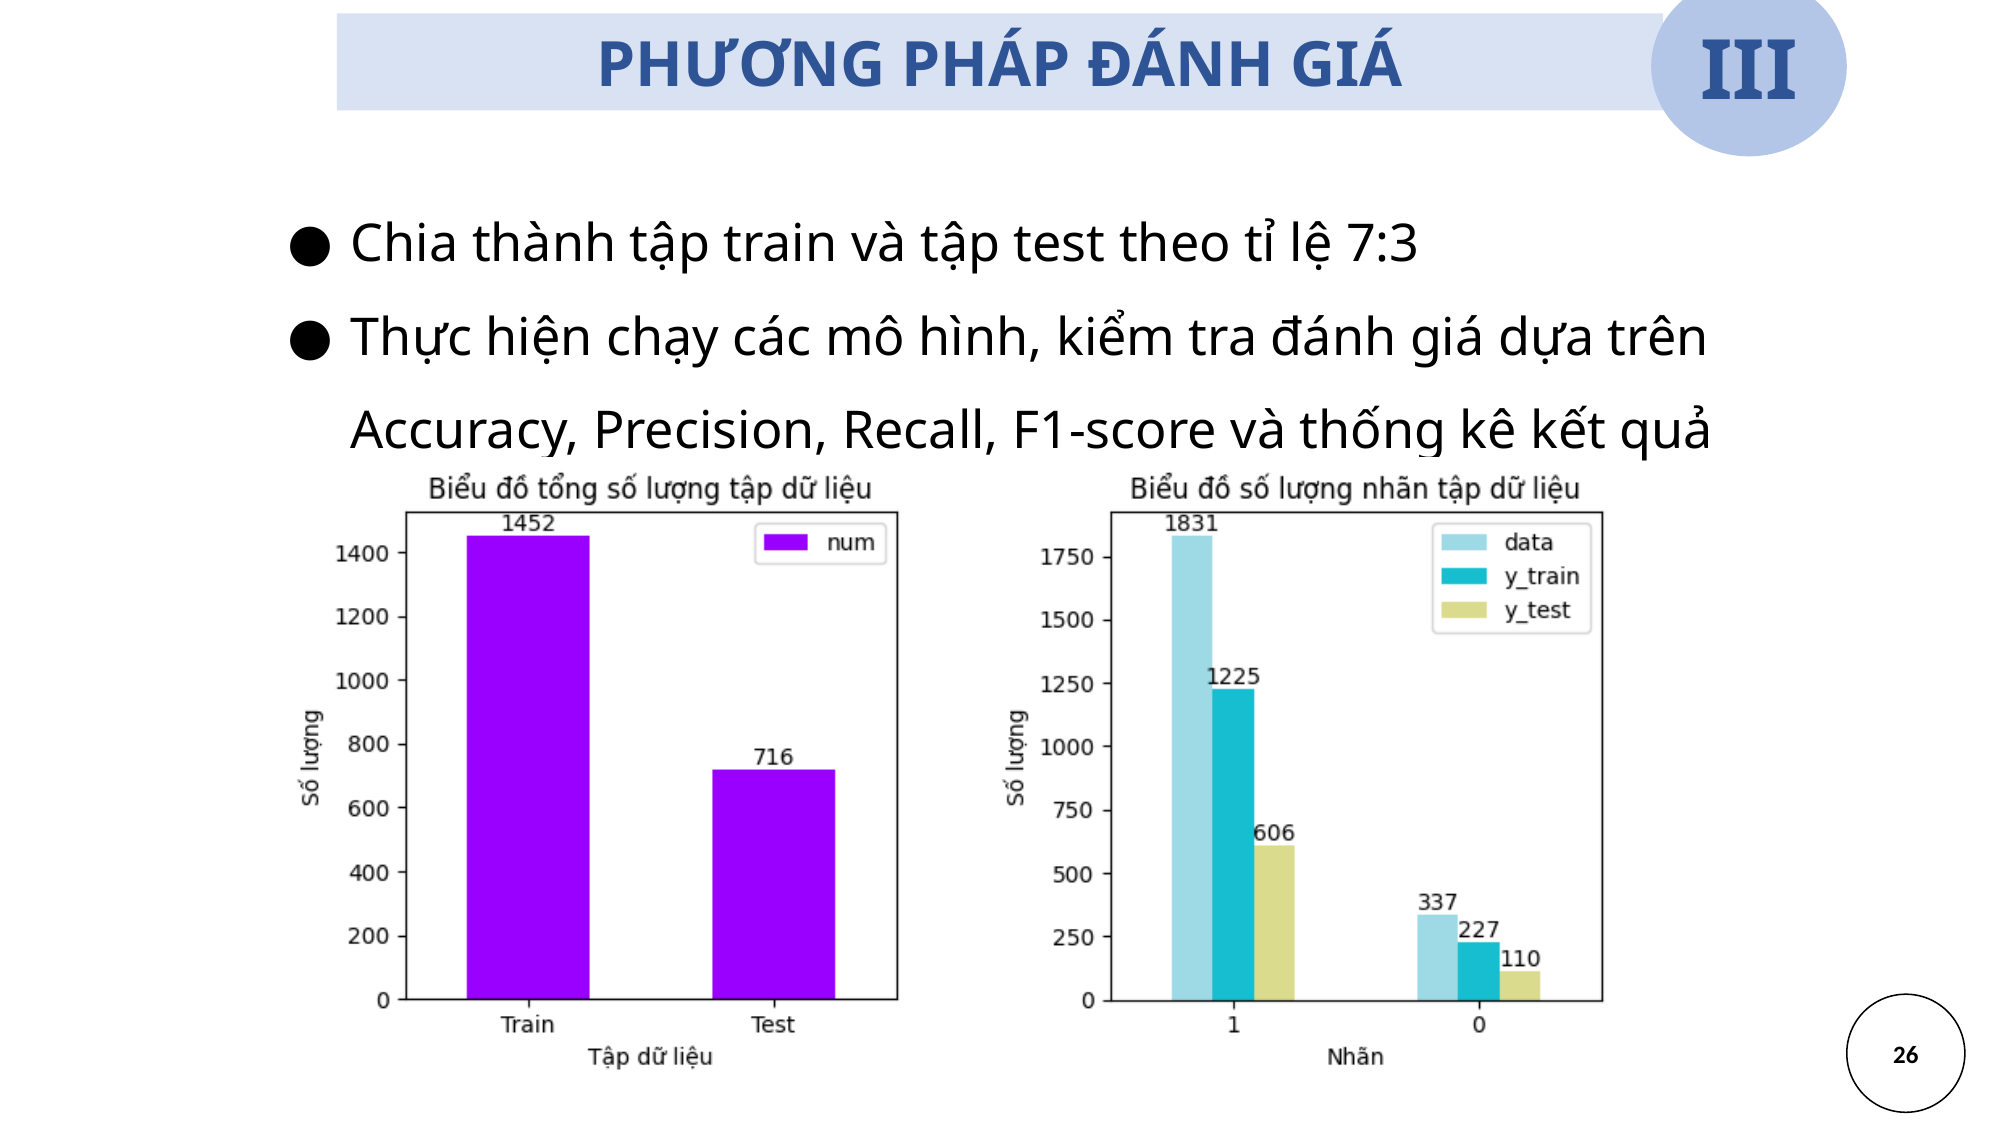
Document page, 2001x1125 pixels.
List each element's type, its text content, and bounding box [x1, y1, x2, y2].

text_box III [1651, 0, 1847, 157]
slide_number 26 [1846, 994, 1965, 1113]
picture [282, 457, 914, 1086]
text_box Chia thành tập train và tập test theo tỉ lệ 7:3 Thực hiện chạy các mô hình, kiểm tra đánh giá dựa trên Accuracy, Precision, Recall, F1-score và thống kê kết quả [260, 163, 1740, 475]
picture [988, 457, 1619, 1086]
text_box PHƯƠNG PHÁP ĐÁNH GIÁ [336, 13, 1664, 111]
